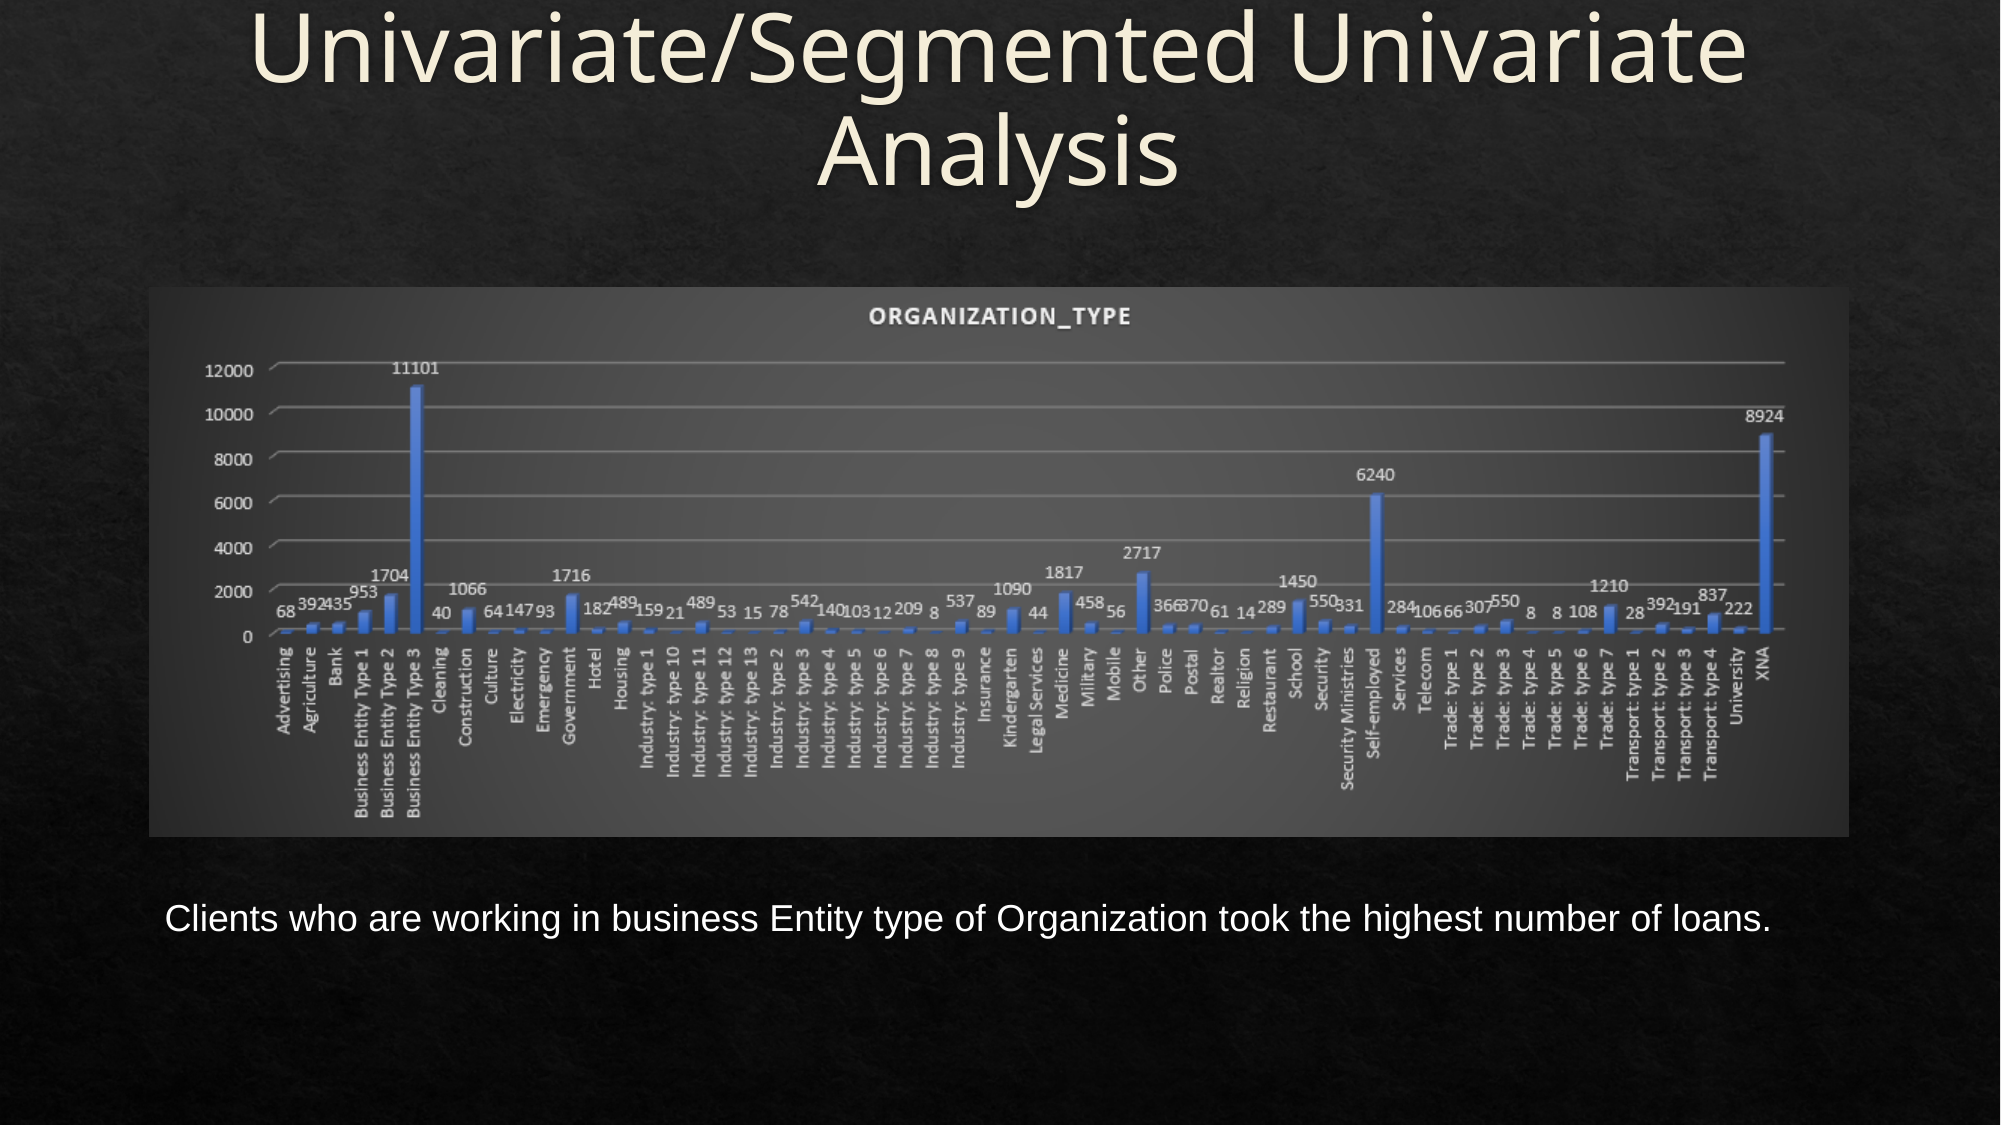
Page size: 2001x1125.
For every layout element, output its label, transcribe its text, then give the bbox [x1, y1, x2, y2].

picture [149, 287, 1849, 838]
title Univariate/Segmented Univariate Analysis [149, 0, 1849, 207]
text_box Clients who are working in business Entity type of Organization took the highest number of loans. [149, 886, 1849, 947]
